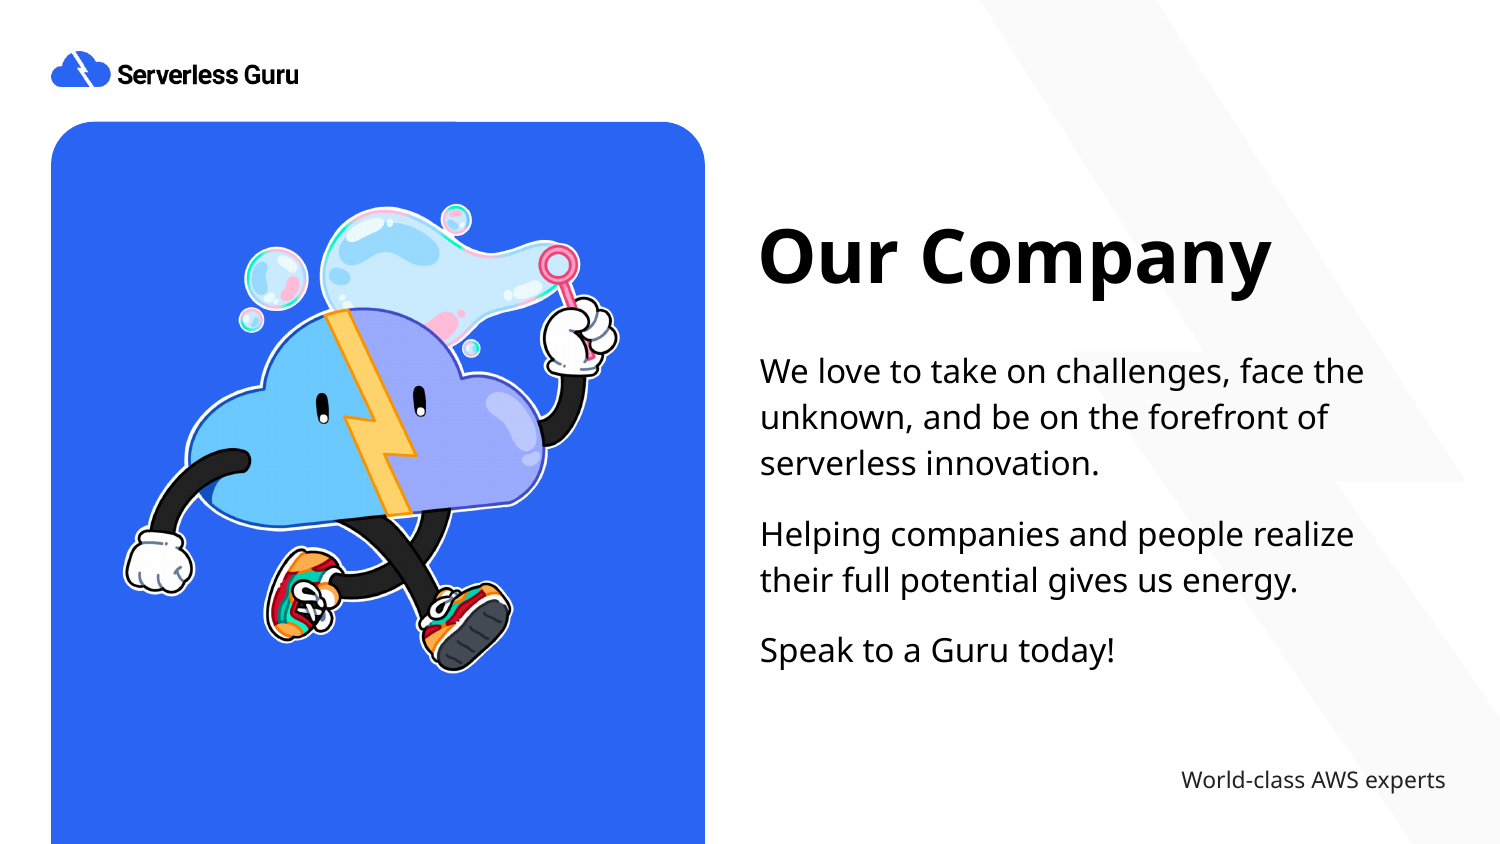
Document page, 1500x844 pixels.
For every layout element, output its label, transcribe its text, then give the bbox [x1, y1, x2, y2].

subtitle Our Company [742, 164, 1422, 330]
list We love to take on challenges, face the unknown, and be on the forefront of serverless innovation. Helping companies and people realize their full potential gives us energy. Speak to a Guru today! [744, 329, 1424, 730]
picture [0, 0, 1500, 844]
